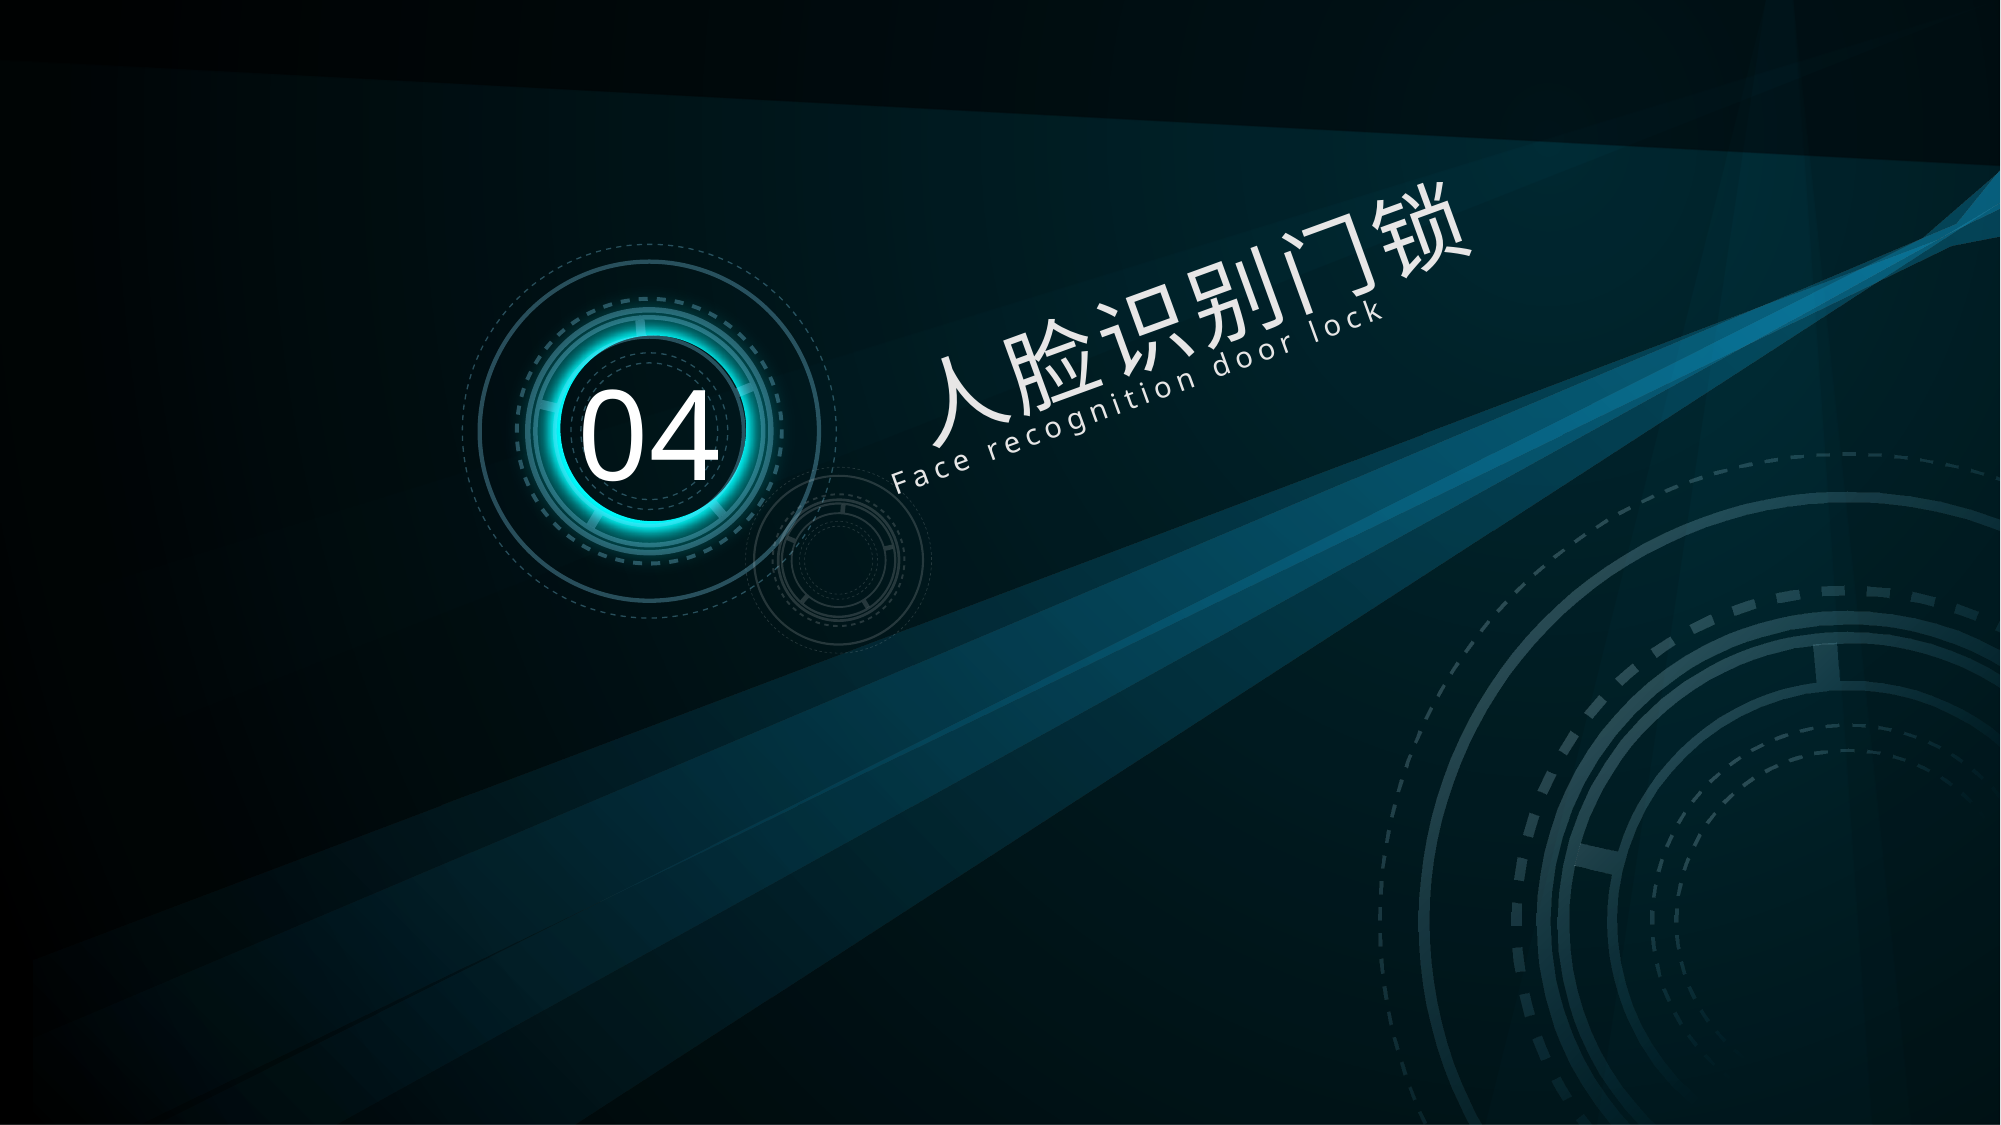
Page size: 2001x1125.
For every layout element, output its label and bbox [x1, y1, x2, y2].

text_box [741, 466, 936, 654]
text_box [1360, 452, 2000, 1125]
text_box [33, 50, 2000, 1125]
picture [0, 0, 2001, 1125]
